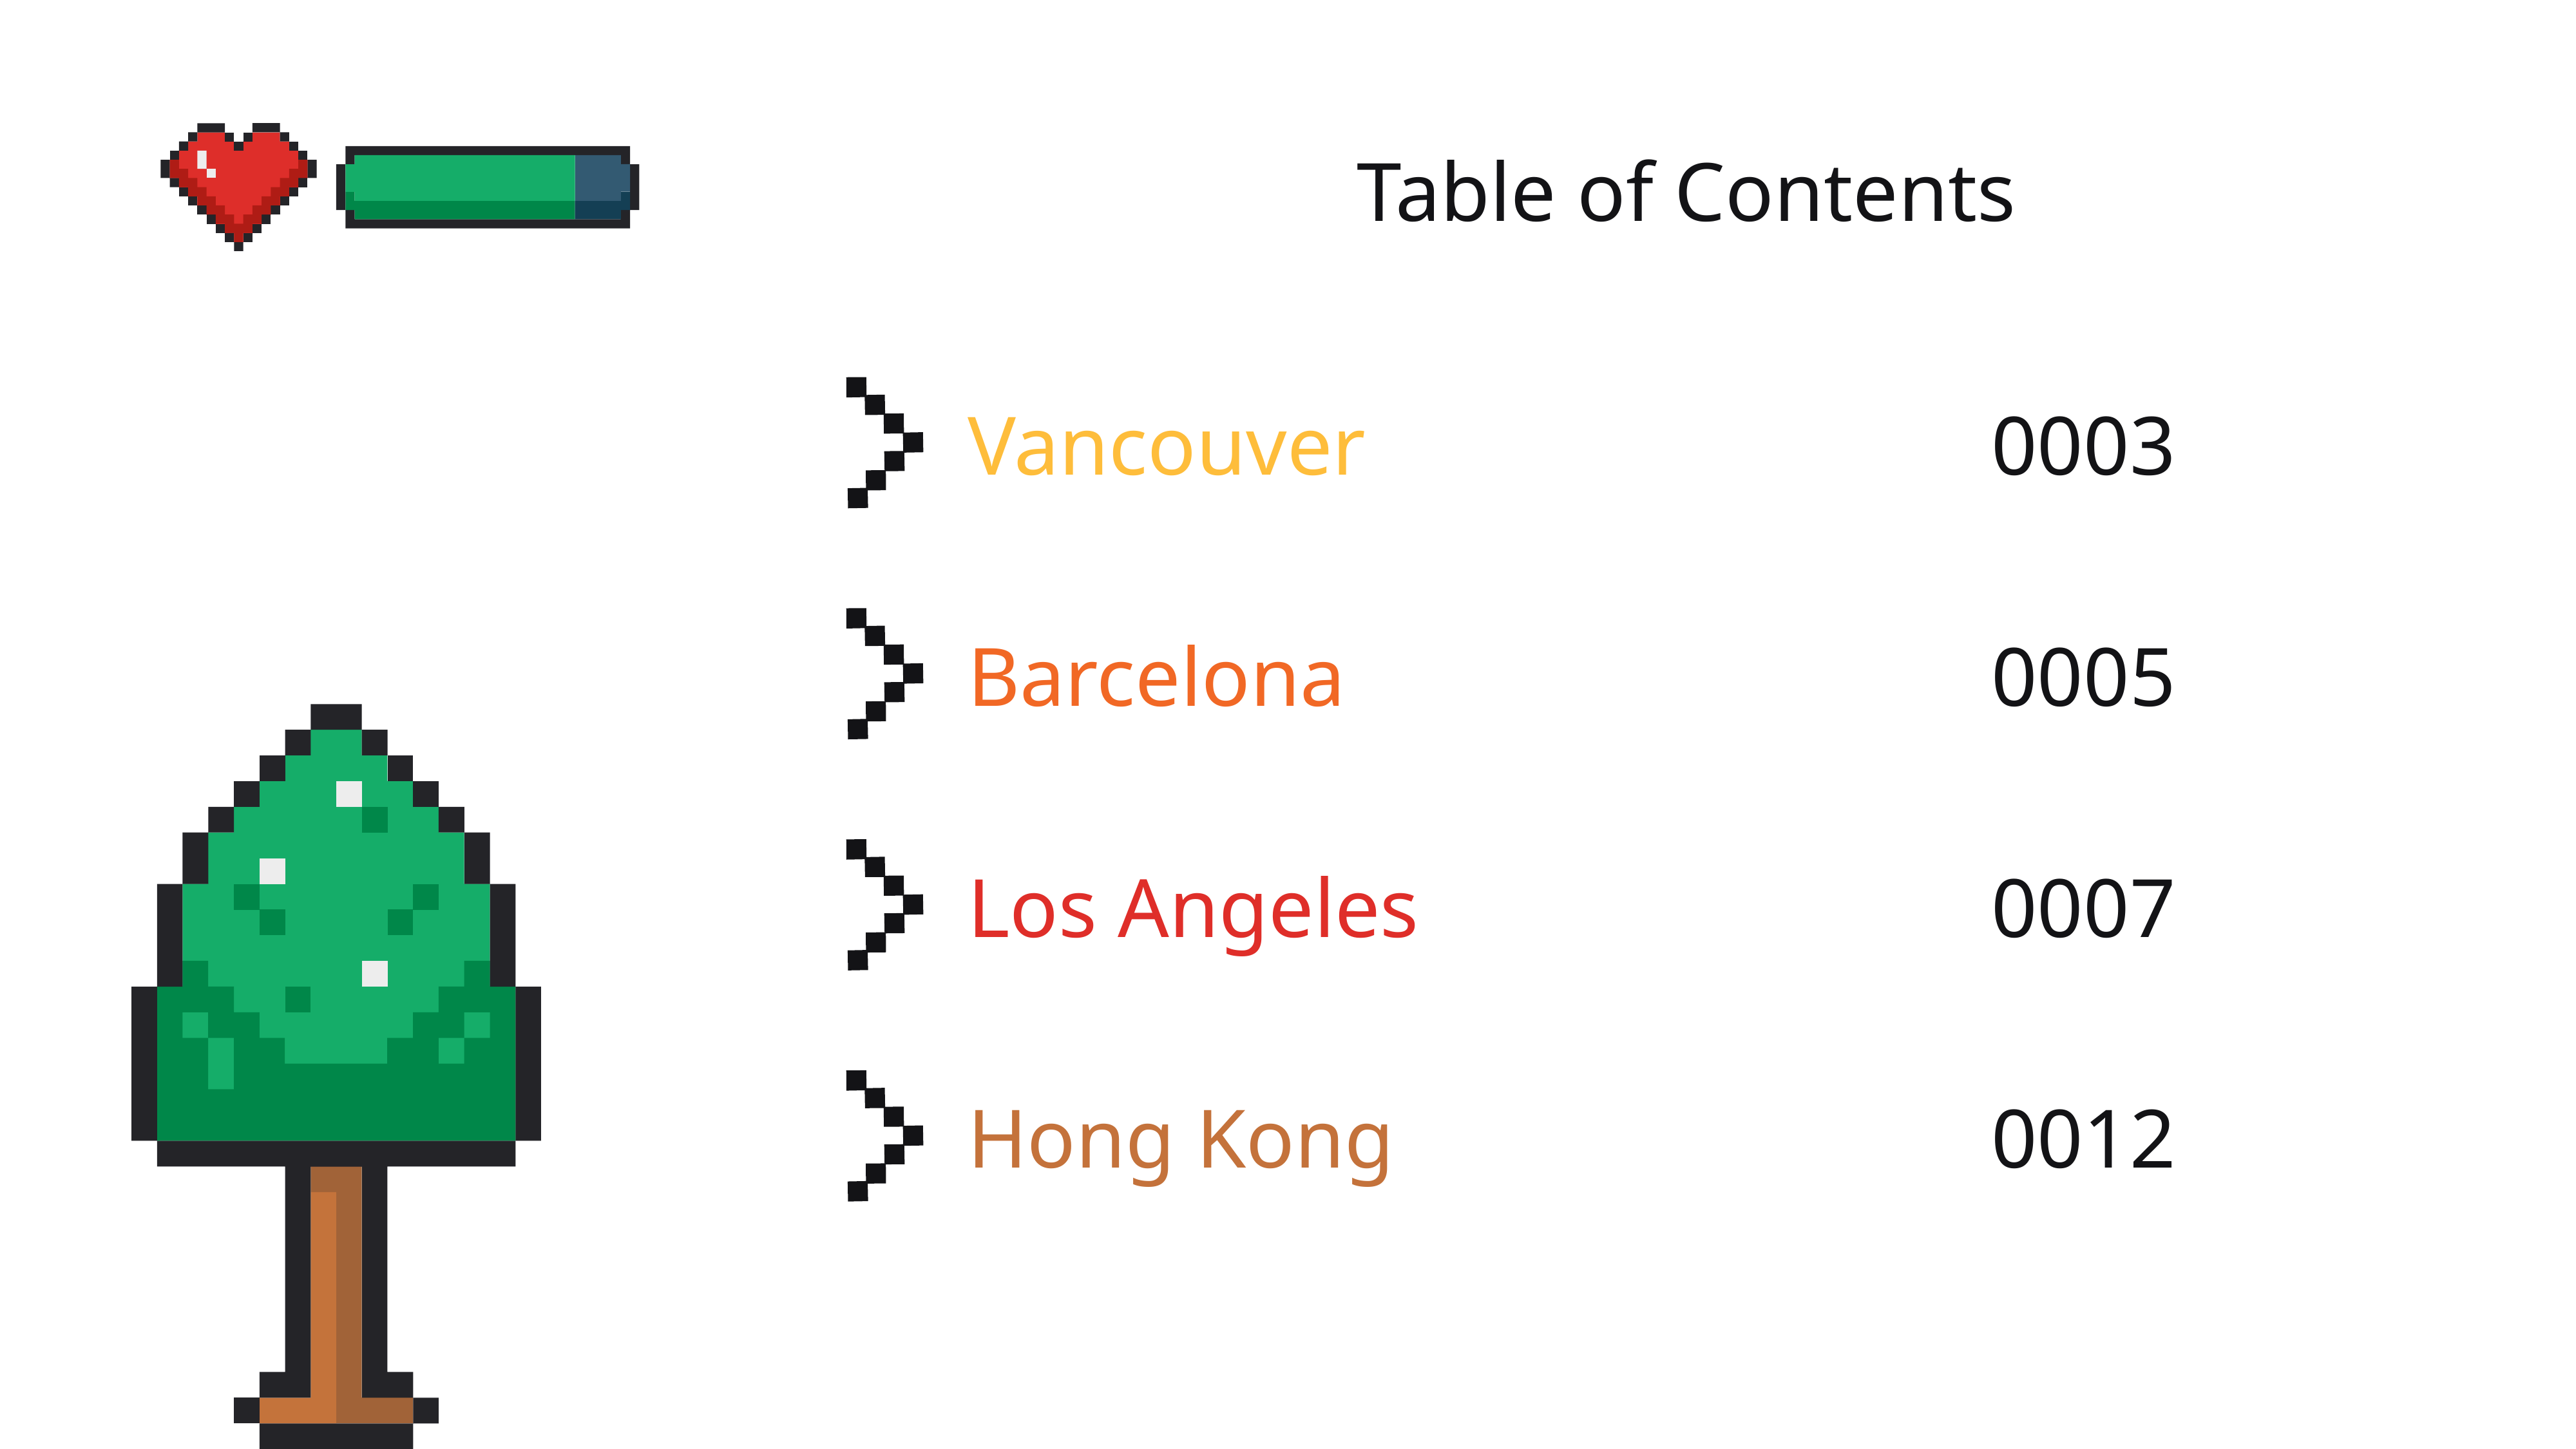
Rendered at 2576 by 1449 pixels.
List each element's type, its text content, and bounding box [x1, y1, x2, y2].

text_box 0005 [1981, 620, 2416, 727]
text_box [846, 377, 924, 509]
text_box Table of Contents [958, 136, 2416, 243]
text_box 0003 [1981, 390, 2416, 496]
text_box 0007 [1981, 851, 2416, 958]
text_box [160, 123, 640, 251]
text_box [846, 1070, 924, 1202]
text_box [846, 608, 924, 740]
text_box [846, 839, 924, 971]
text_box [131, 704, 542, 1449]
text_box 0012 [1981, 1083, 2416, 1189]
text_box Hong Kong [958, 1083, 1894, 1189]
text_box Vancouver [958, 390, 1894, 496]
text_box Barcelona [958, 620, 1894, 727]
text_box Los Angeles [958, 851, 1894, 958]
